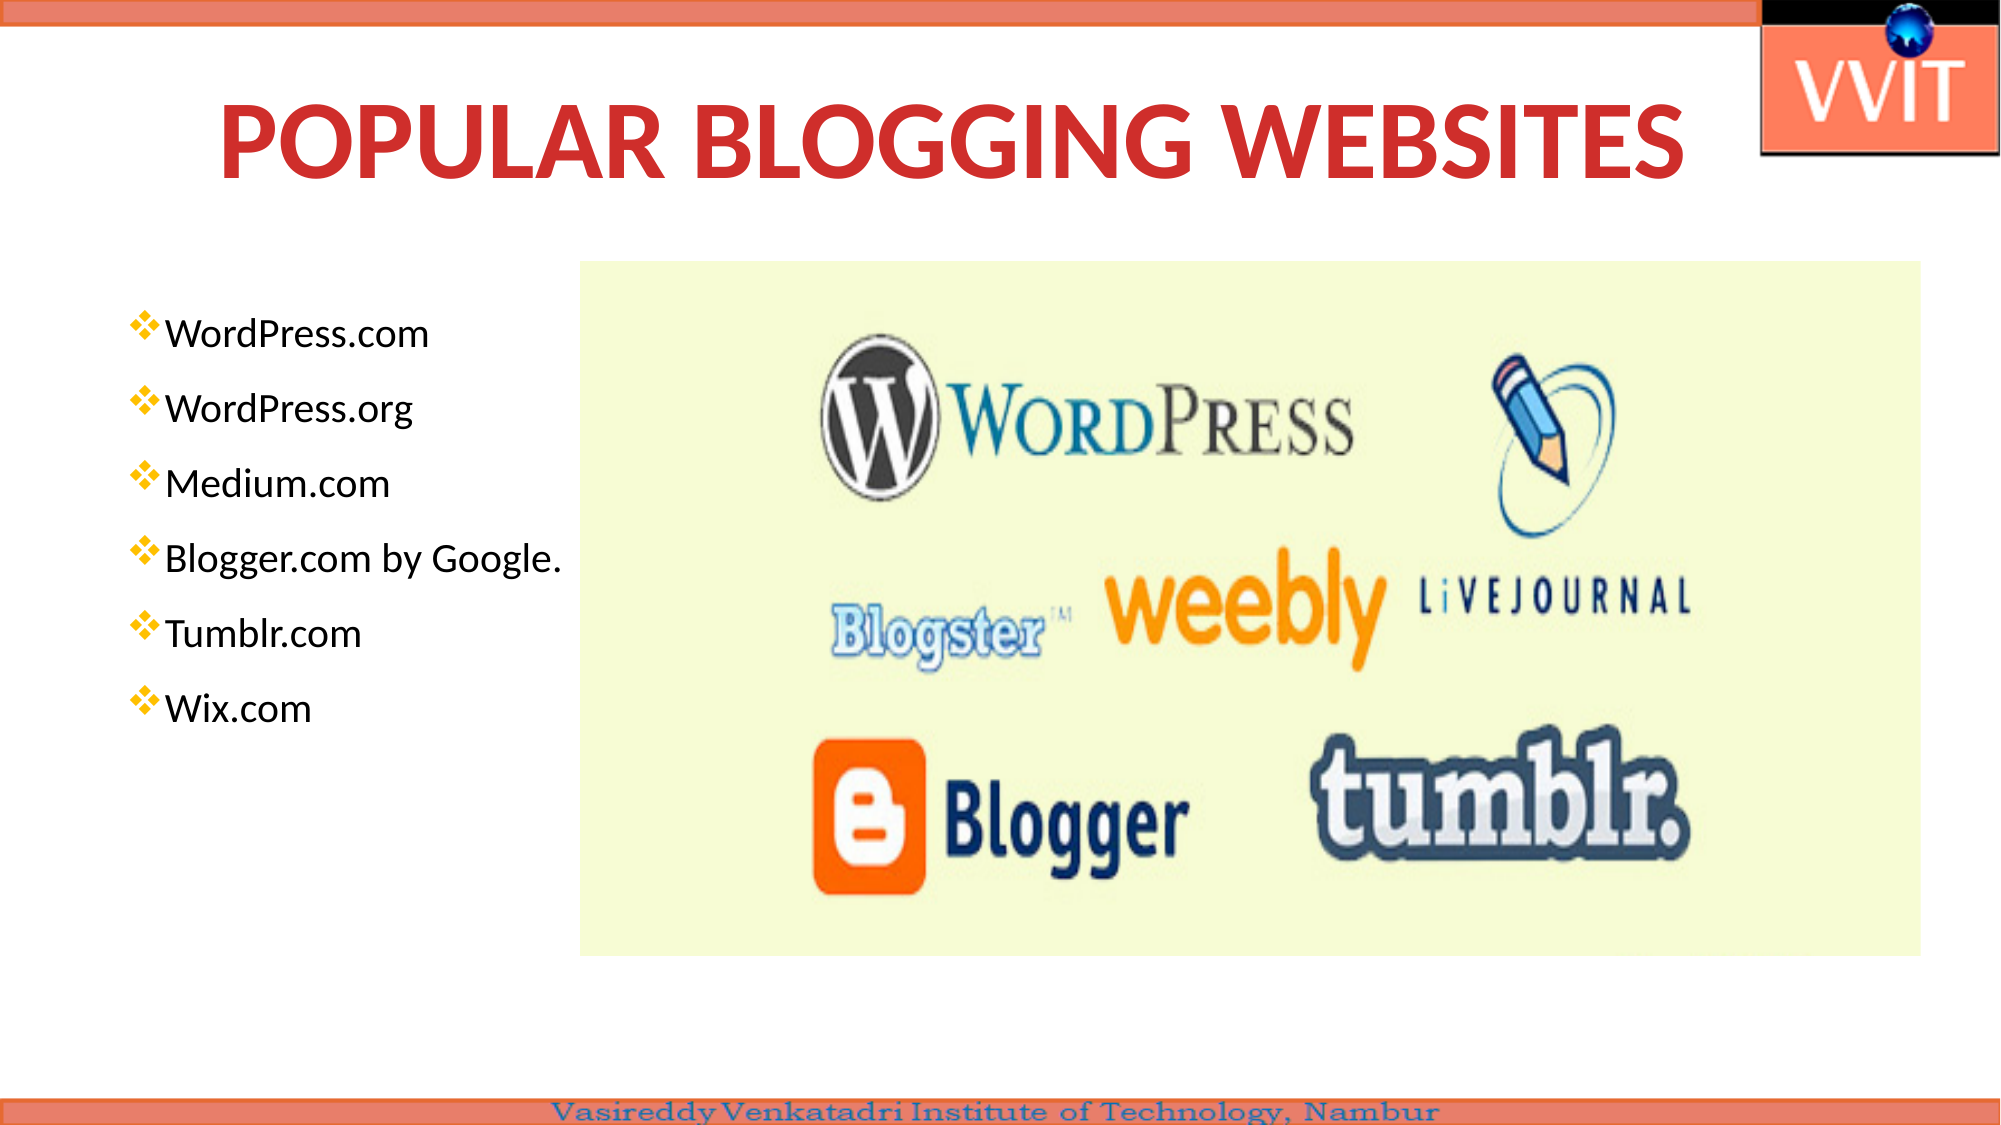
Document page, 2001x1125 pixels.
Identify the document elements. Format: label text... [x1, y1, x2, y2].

picture [0, 0, 2001, 1125]
text_box POPULAR BLOGGING WEBSITES [203, 58, 1703, 209]
text_box WordPress.com WordPress.org Medium.com Blogger.com by Google. Tumblr.com Wix.com [111, 273, 574, 814]
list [579, 261, 1921, 957]
